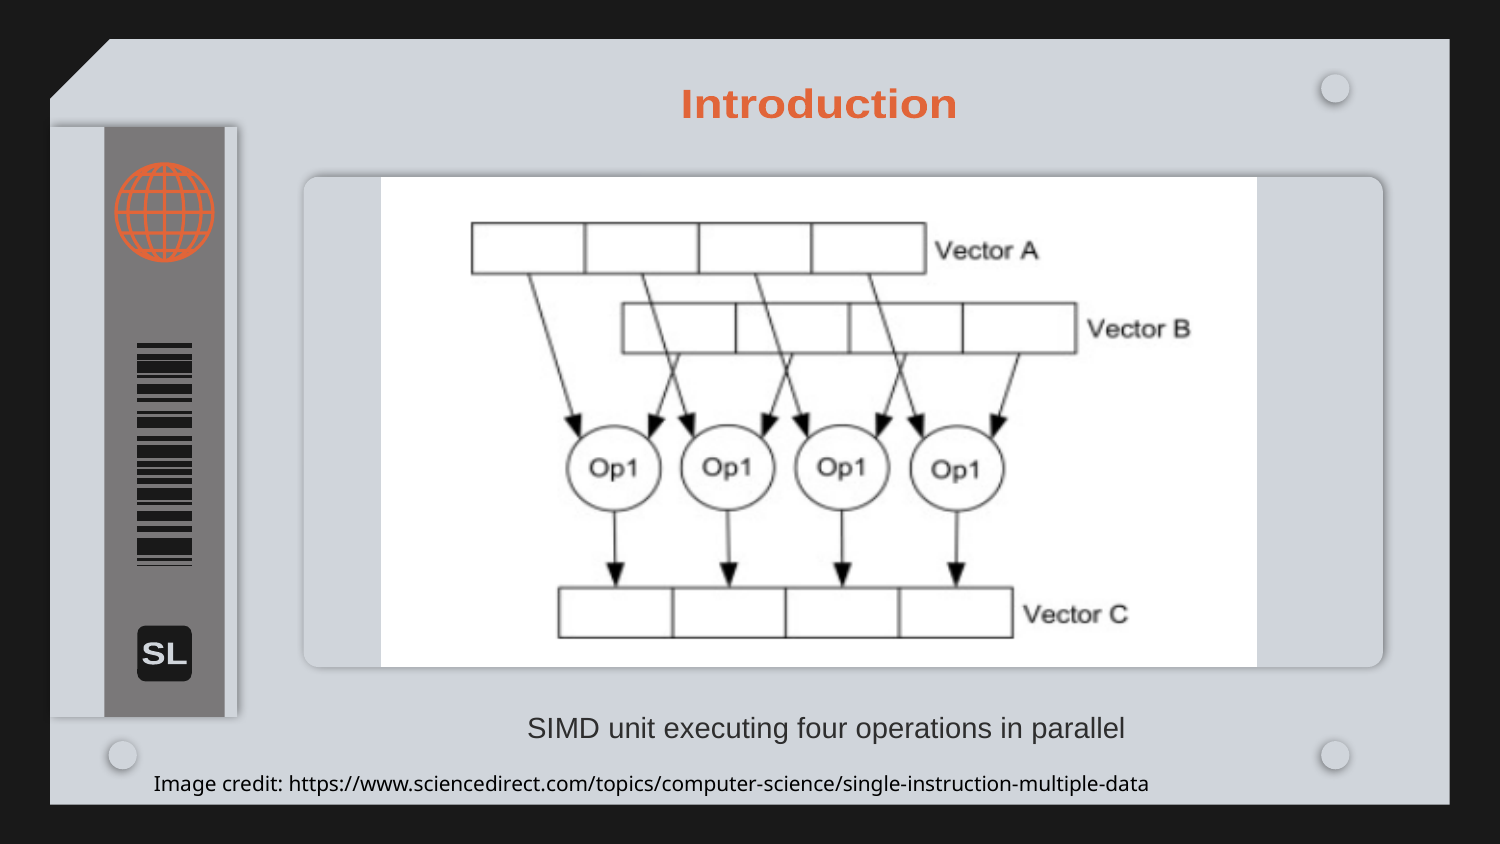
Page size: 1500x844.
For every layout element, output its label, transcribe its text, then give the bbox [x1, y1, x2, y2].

text_box SIMD unit executing four operations in parallel [489, 689, 1286, 760]
text_box Image credit: https://www.sciencedirect.com/topics/computer-science/single-instruction-multiple-data [138, 755, 1500, 844]
picture [381, 177, 1258, 667]
